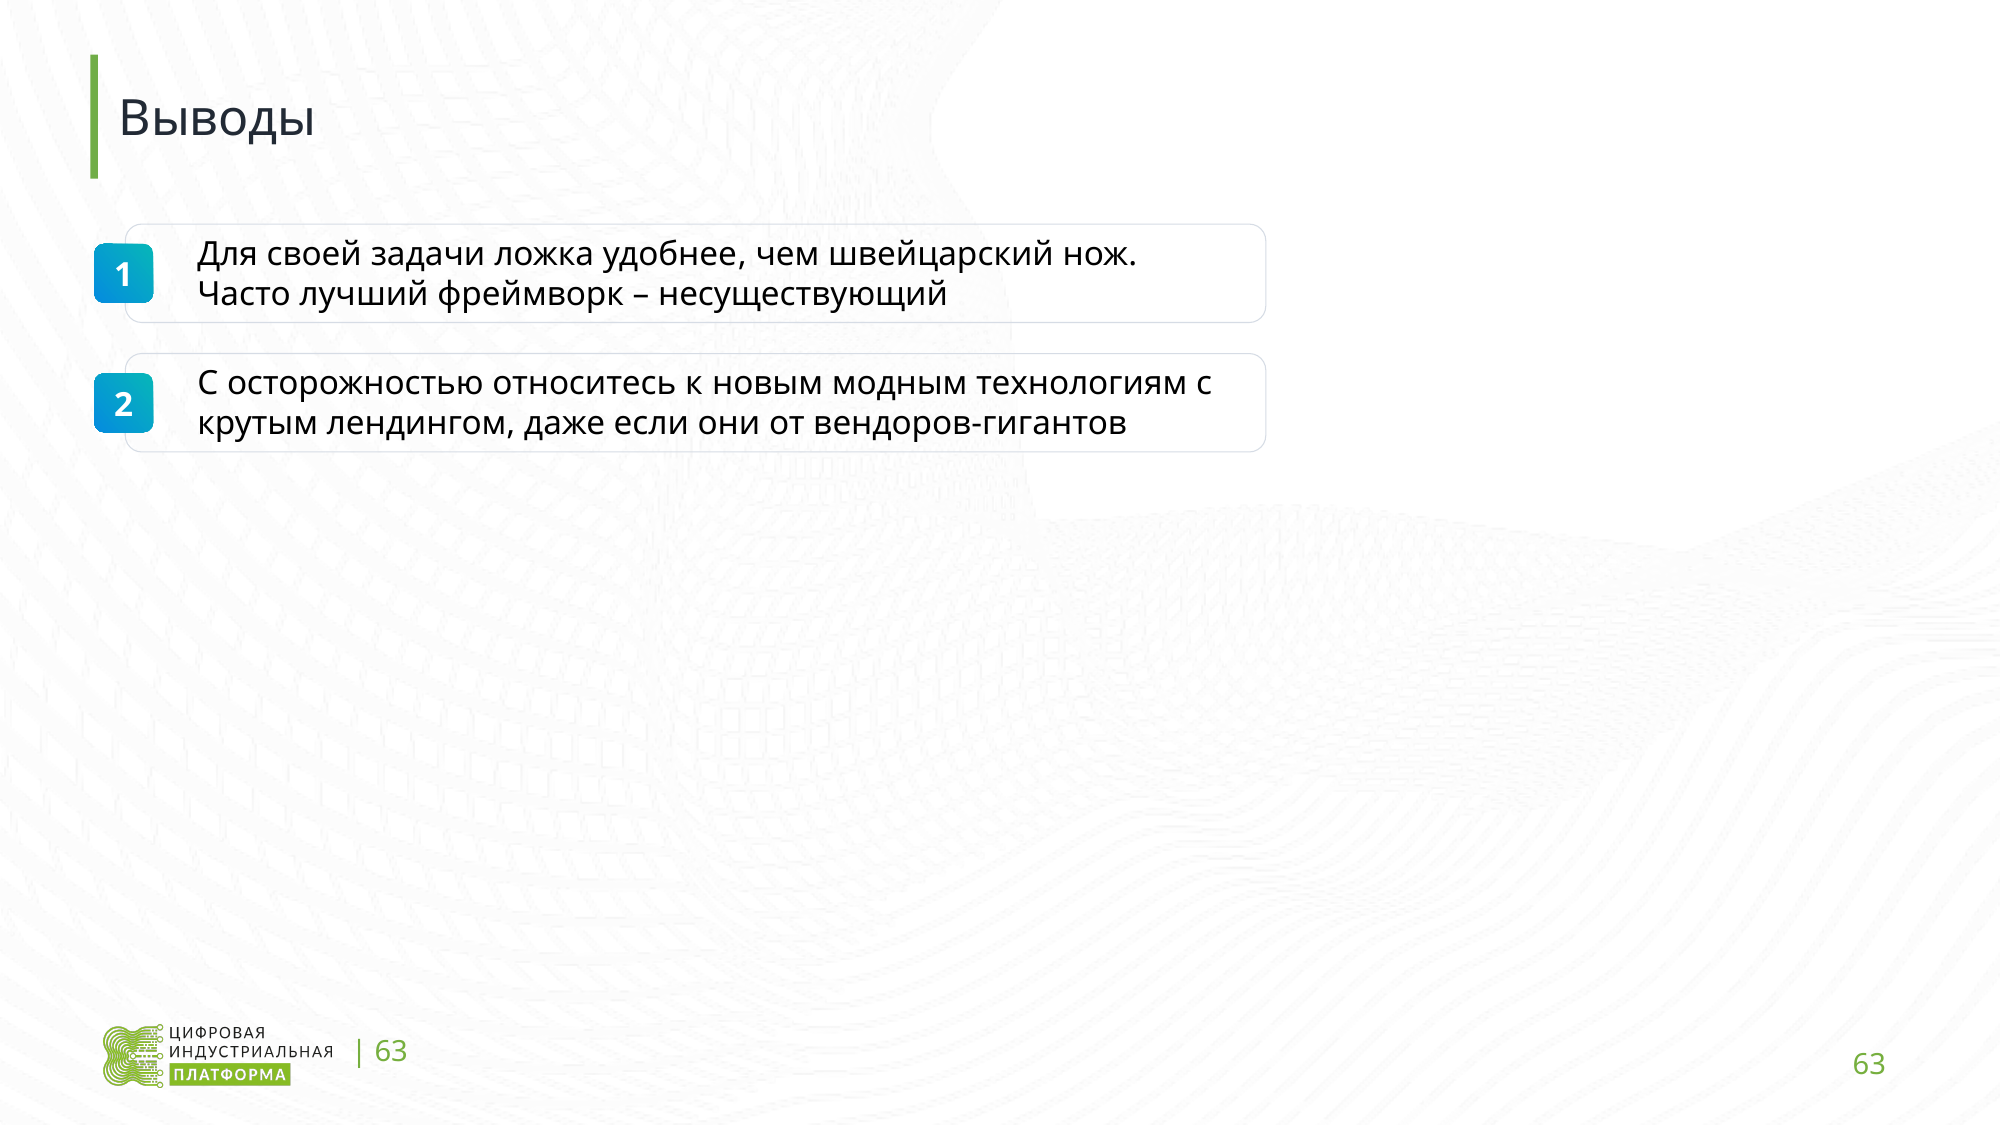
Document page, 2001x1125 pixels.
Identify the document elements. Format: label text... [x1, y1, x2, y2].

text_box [94, 224, 1266, 323]
title Выводы [103, 84, 1904, 155]
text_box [94, 353, 1266, 452]
picture [103, 1024, 332, 1088]
